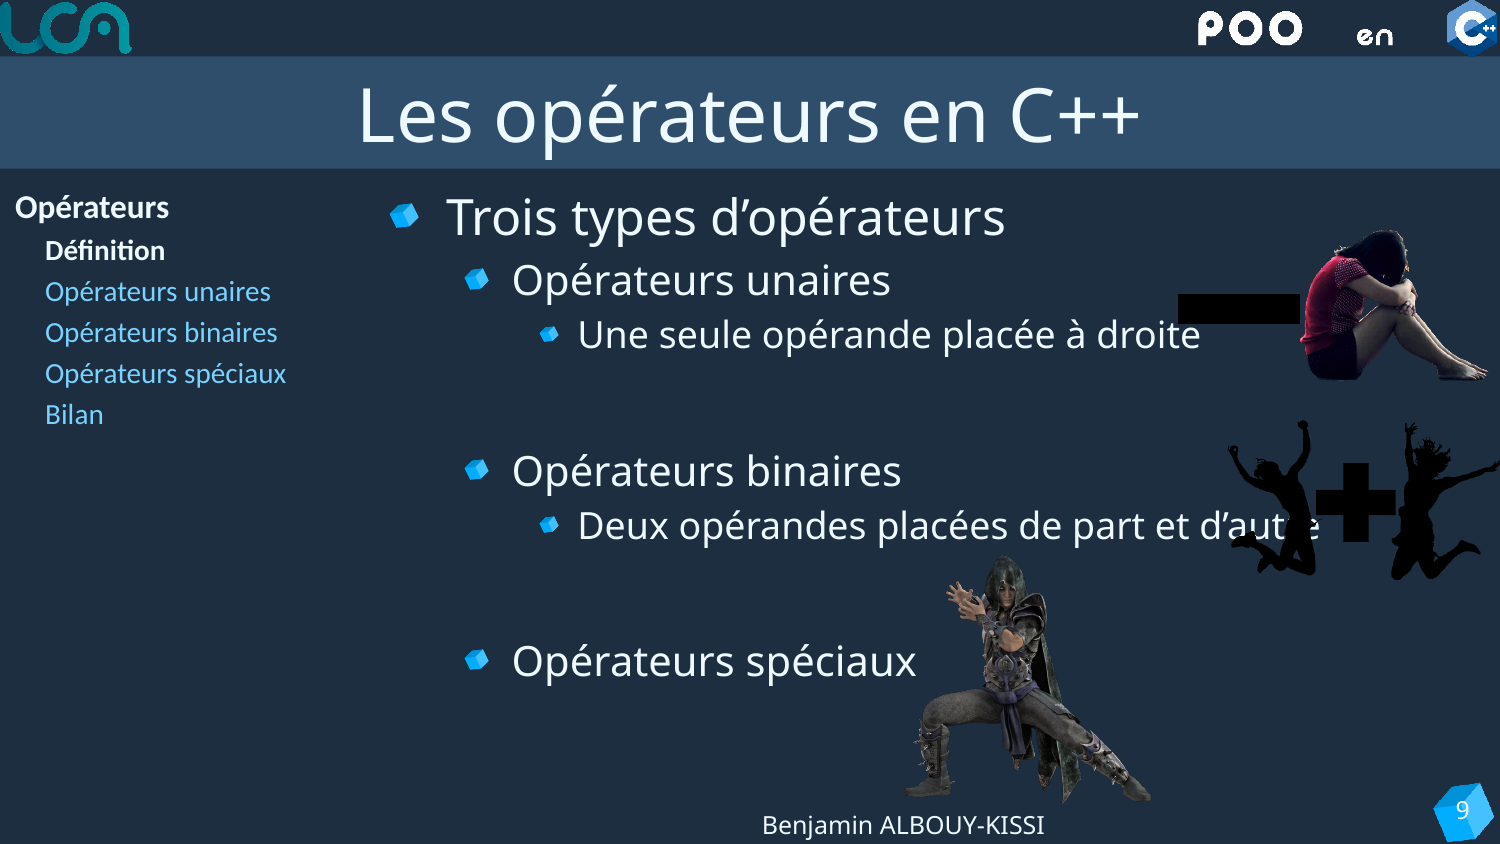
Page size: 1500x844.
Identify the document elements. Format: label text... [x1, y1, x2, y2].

list Opérateurs Définition Opérateurs unaires Opérateurs binaires Opérateurs spéciaux Bilan [0, 178, 375, 807]
picture [903, 554, 1152, 806]
text_box [1333, 461, 1378, 544]
list Trois types d’opérateurs Opérateurs unaires Une seule opérande placée à droite Opérateurs binaires Deux opérandes placées de part et d’autre Opérateurs spéciaux [375, 178, 1475, 806]
picture [550, 326, 559, 342]
picture [1383, 419, 1500, 581]
picture [389, 217, 395, 228]
footer Benjamin ALBOUY-KISSI [374, 806, 1433, 844]
picture [1194, 0, 1500, 57]
picture [389, 203, 400, 212]
picture [1227, 419, 1329, 581]
title Les opérateurs en C++ [24, 56, 1475, 169]
picture [477, 649, 489, 670]
picture [1299, 230, 1489, 381]
picture [1476, 782, 1494, 789]
picture [0, 2, 132, 54]
slide_number 9 [1432, 789, 1494, 835]
picture [550, 516, 559, 533]
picture [464, 649, 471, 656]
text_box [1176, 292, 1294, 326]
picture [404, 203, 419, 228]
picture [464, 459, 471, 466]
picture [1465, 835, 1494, 842]
picture [1433, 835, 1445, 842]
picture [477, 459, 489, 480]
picture [477, 268, 489, 290]
picture [464, 268, 472, 275]
